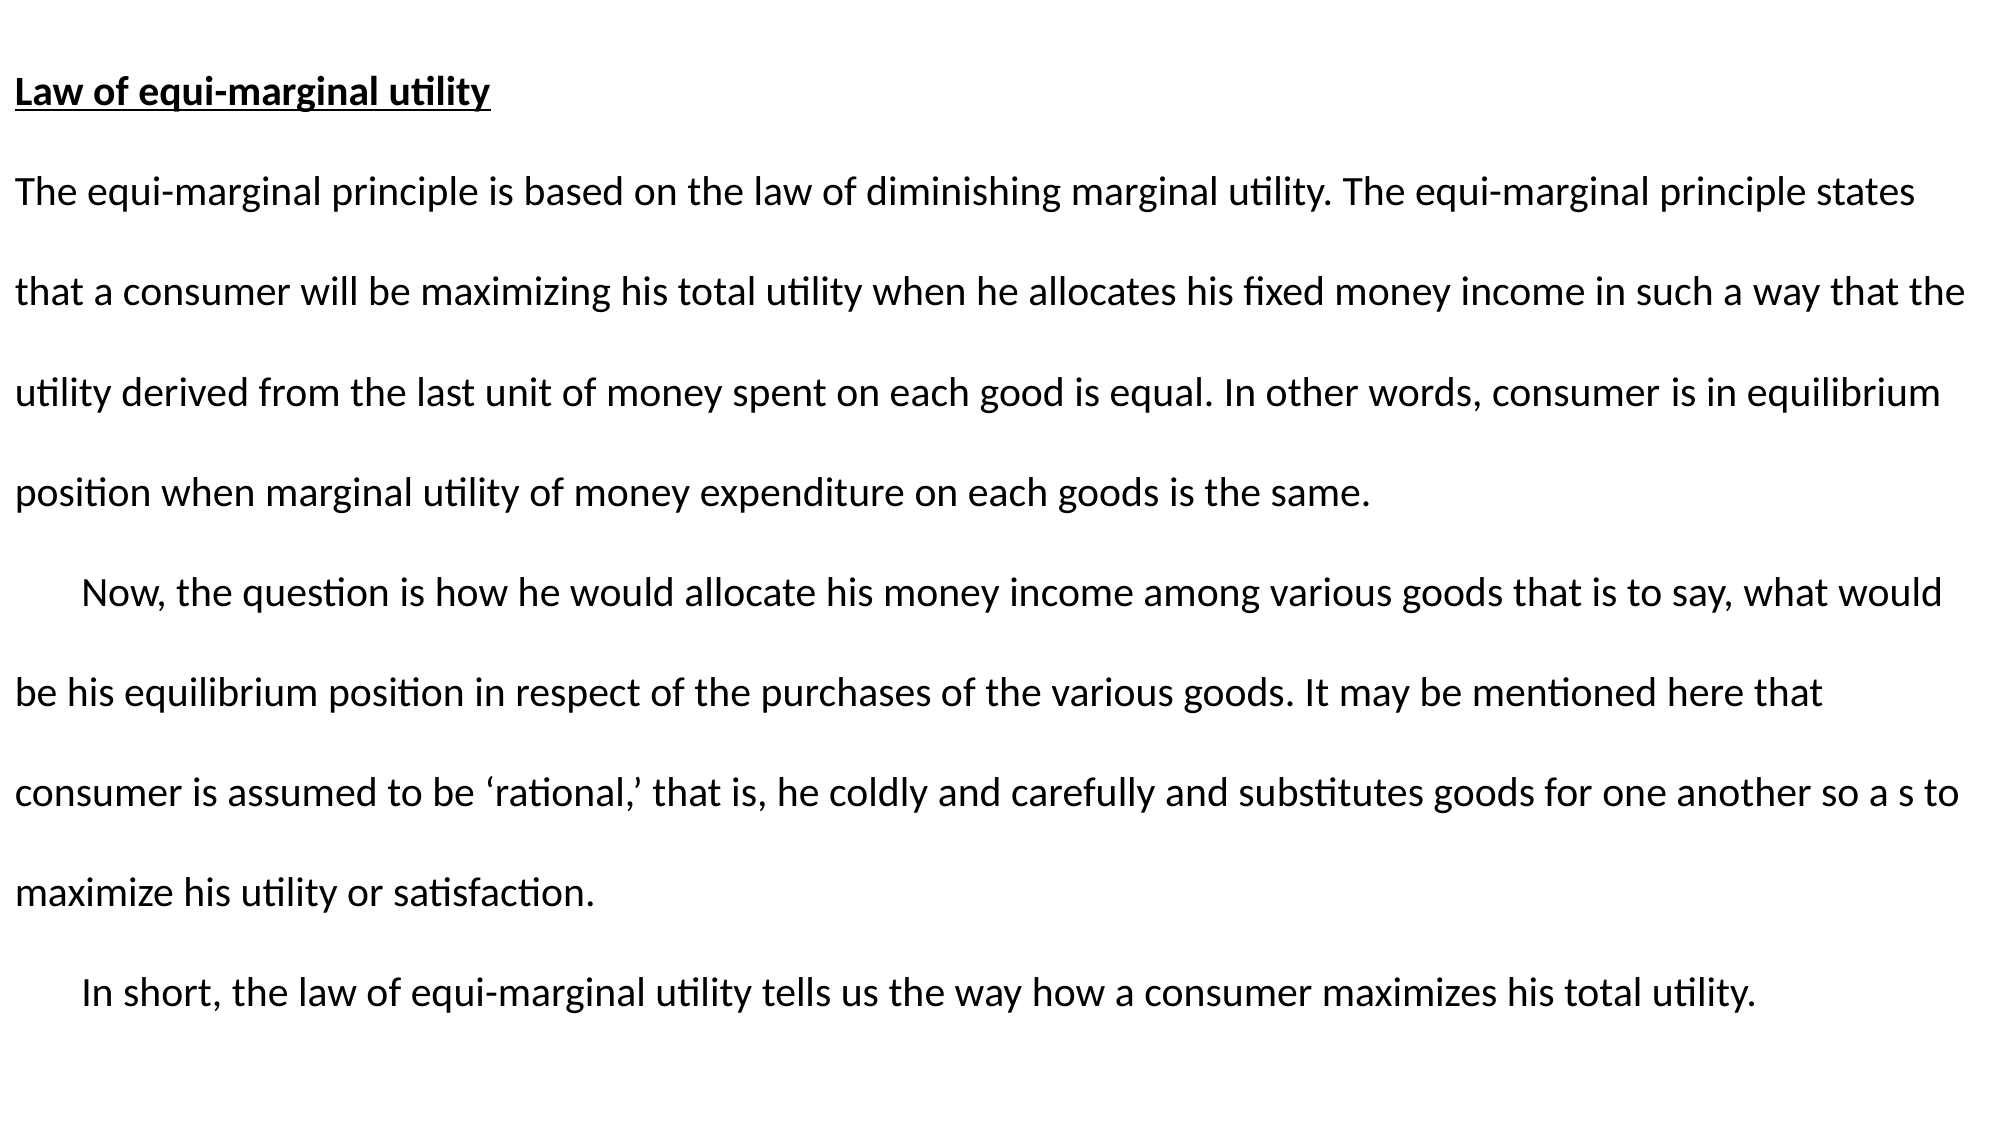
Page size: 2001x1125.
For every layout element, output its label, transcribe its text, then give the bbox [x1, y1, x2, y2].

text_box Law of equi-marginal utility The equi-marginal principle is based on the law of diminishing marginal utility. The equi-marginal principle states that a consumer will be maximizing his total utility when he allocates his fixed money income in such a way that the utility derived from the last unit of money spent on each good is equal. In other words, consumer is in equilibrium position when marginal utility of money expenditure on each goods is the same. Now, the question is how he would allocate his money income among various goods that is to say, what would be his equilibrium position in respect of the purchases of the various goods. It may be mentioned here that consumer is assumed to be ‘rational,’ that is, he coldly and carefully and substitutes goods for one another so a s to maximize his utility or satisfaction. In short, the law of equi­-marginal utility tells us the way how a consumer maximizes his total utility. . [0, 6, 2000, 1125]
